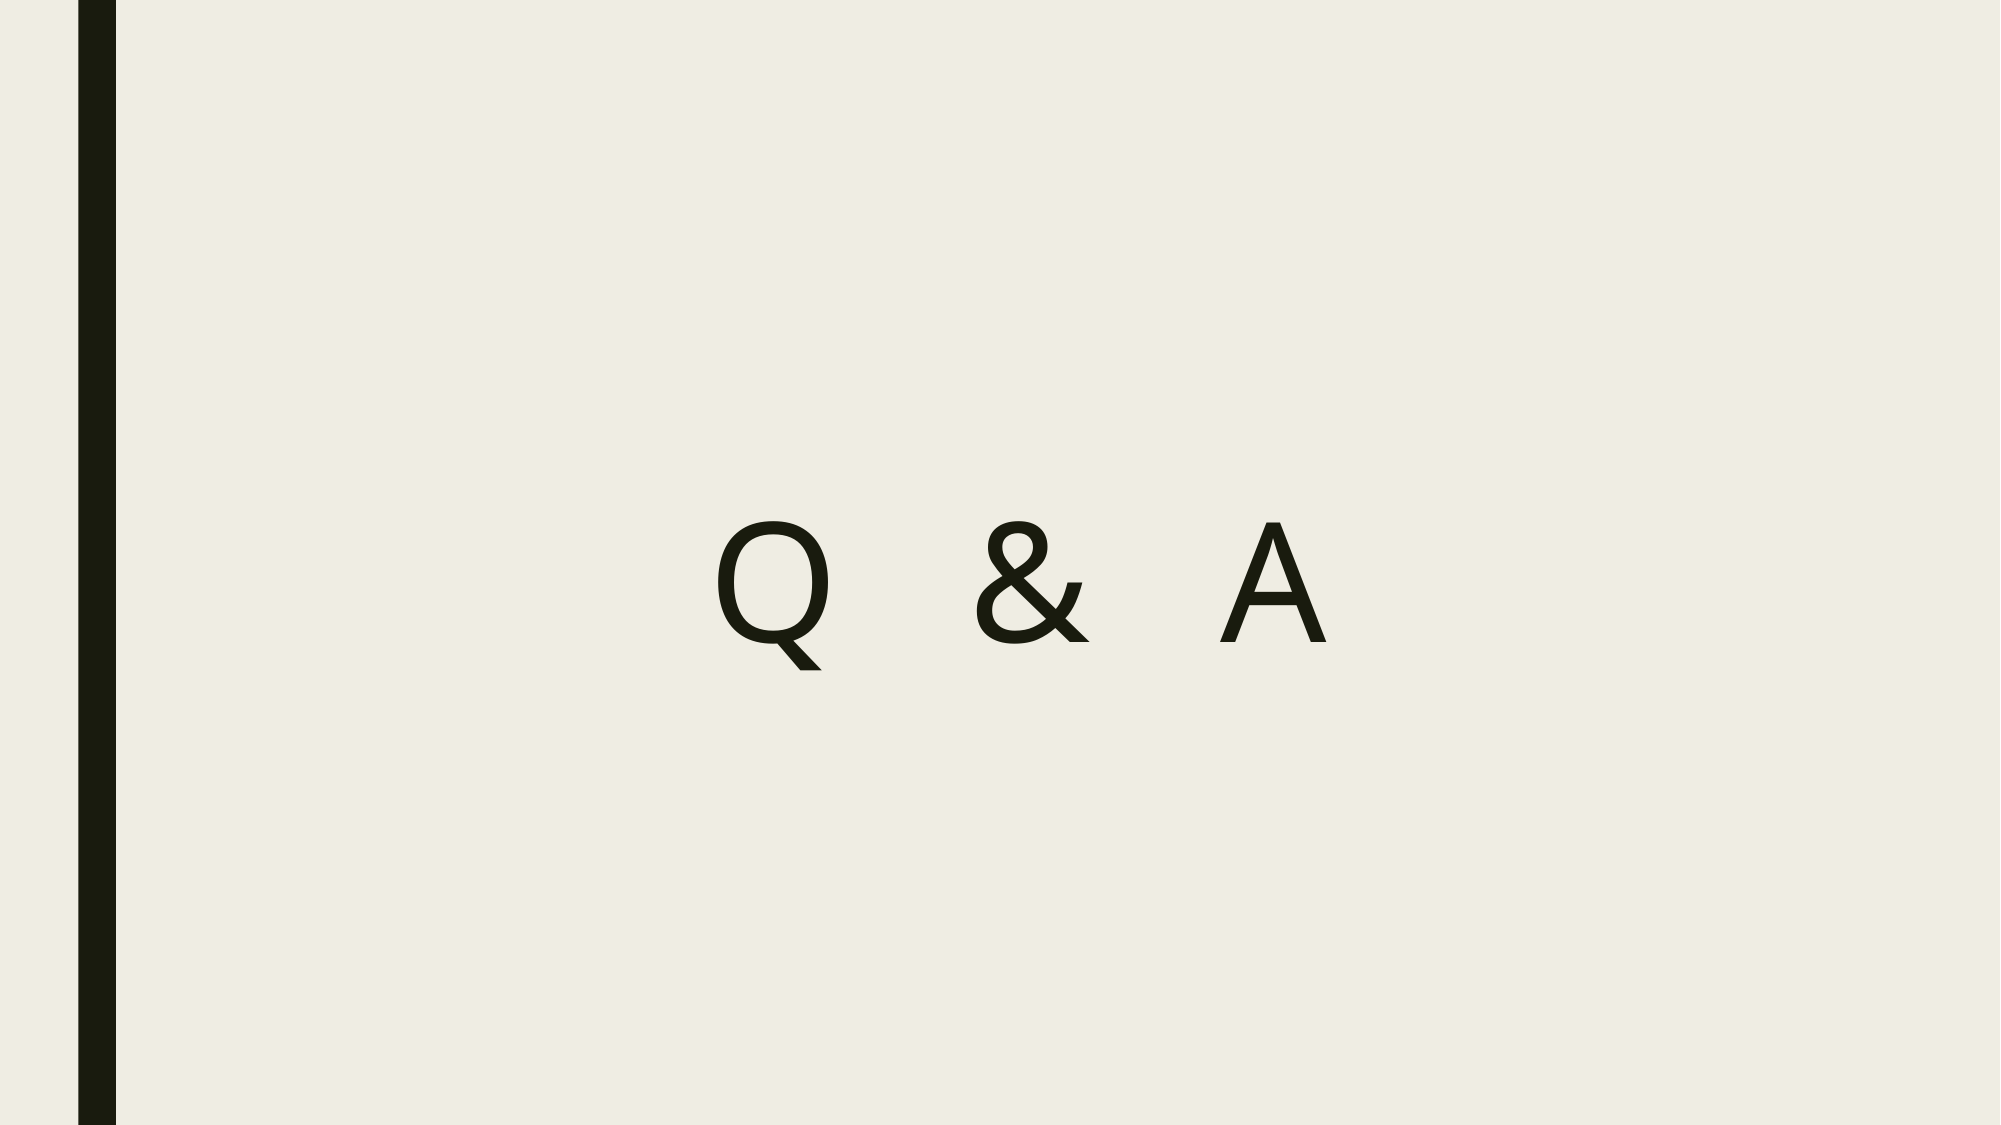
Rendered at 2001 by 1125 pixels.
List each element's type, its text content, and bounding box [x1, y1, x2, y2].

title Q & A [693, 492, 1590, 736]
